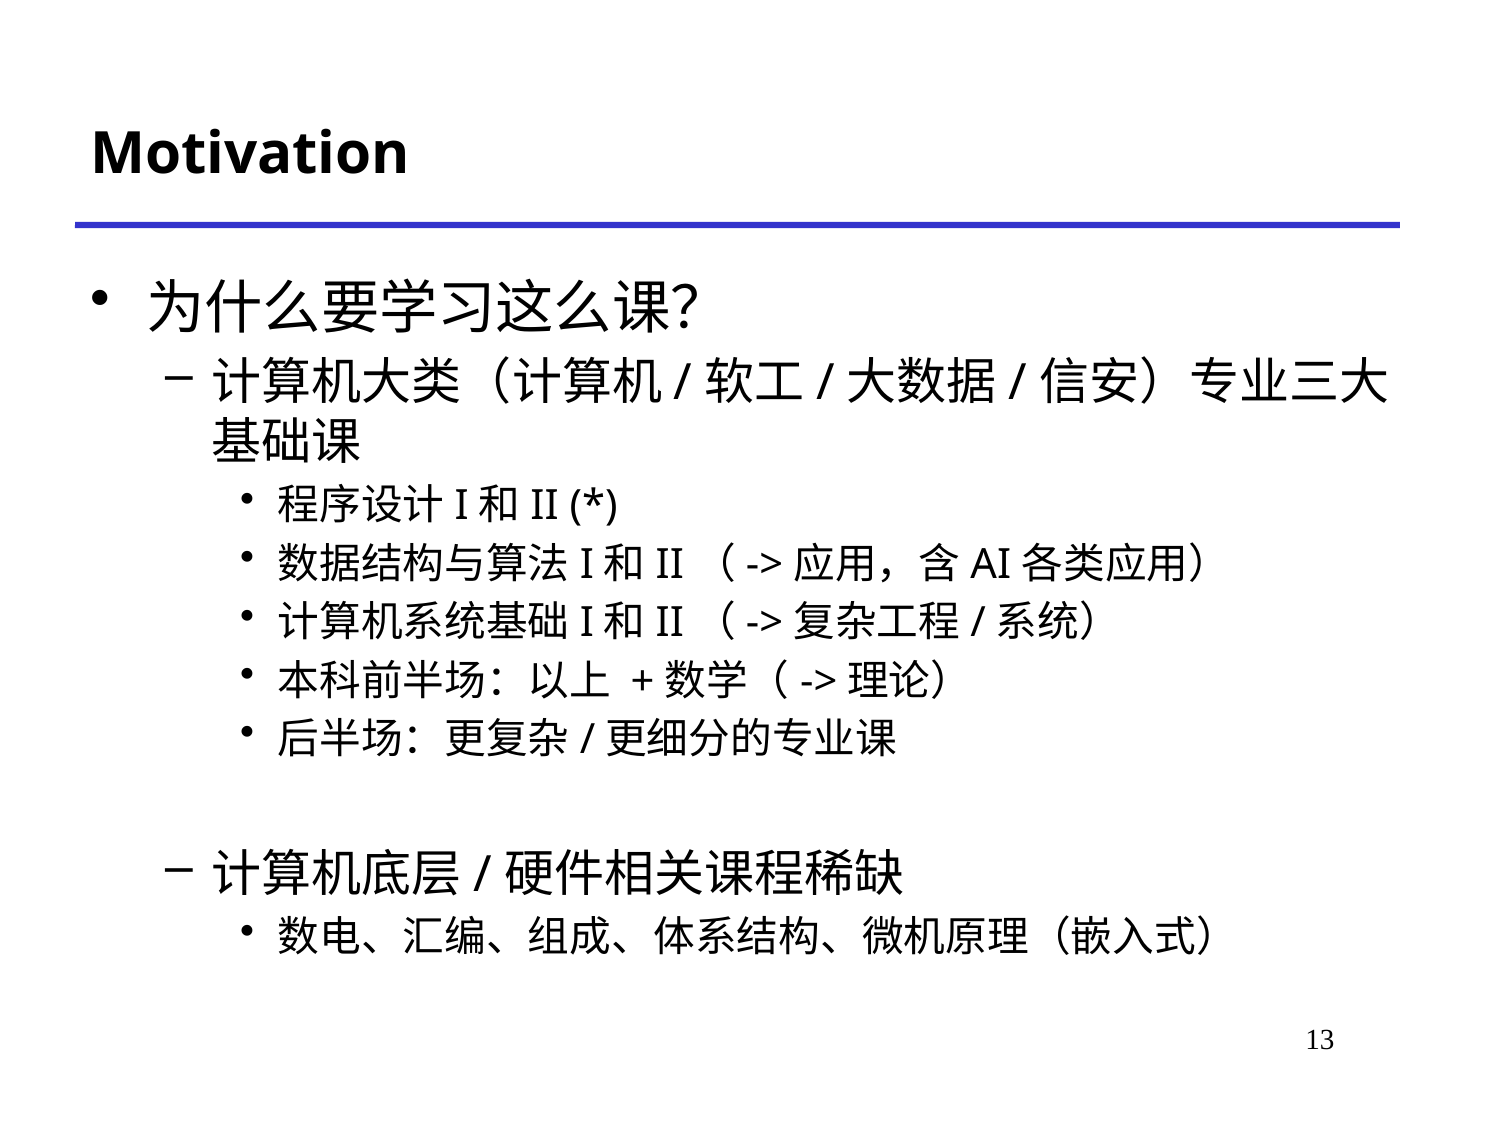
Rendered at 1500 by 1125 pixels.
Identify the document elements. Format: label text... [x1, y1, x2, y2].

list 为什么要学习这么课？ 计算机大类（计算机/软工/大数据/信安）专业三大基础课 程序设计I和II (*) 数据结构与算法I和II（->应用，含AI各类应用） 计算机系统基础I和II（->复杂工程/系统） 本科前半场：以上 +数学（->理论） 后半场：更复杂/更细分的专业课 计算机底层/硬件相关课程稀缺 数电、汇编、组成、体系结构、微机原理（嵌入式） [75, 262, 1438, 988]
slide_number 13 [1137, 1012, 1351, 1088]
title Motivation [75, 75, 1400, 225]
